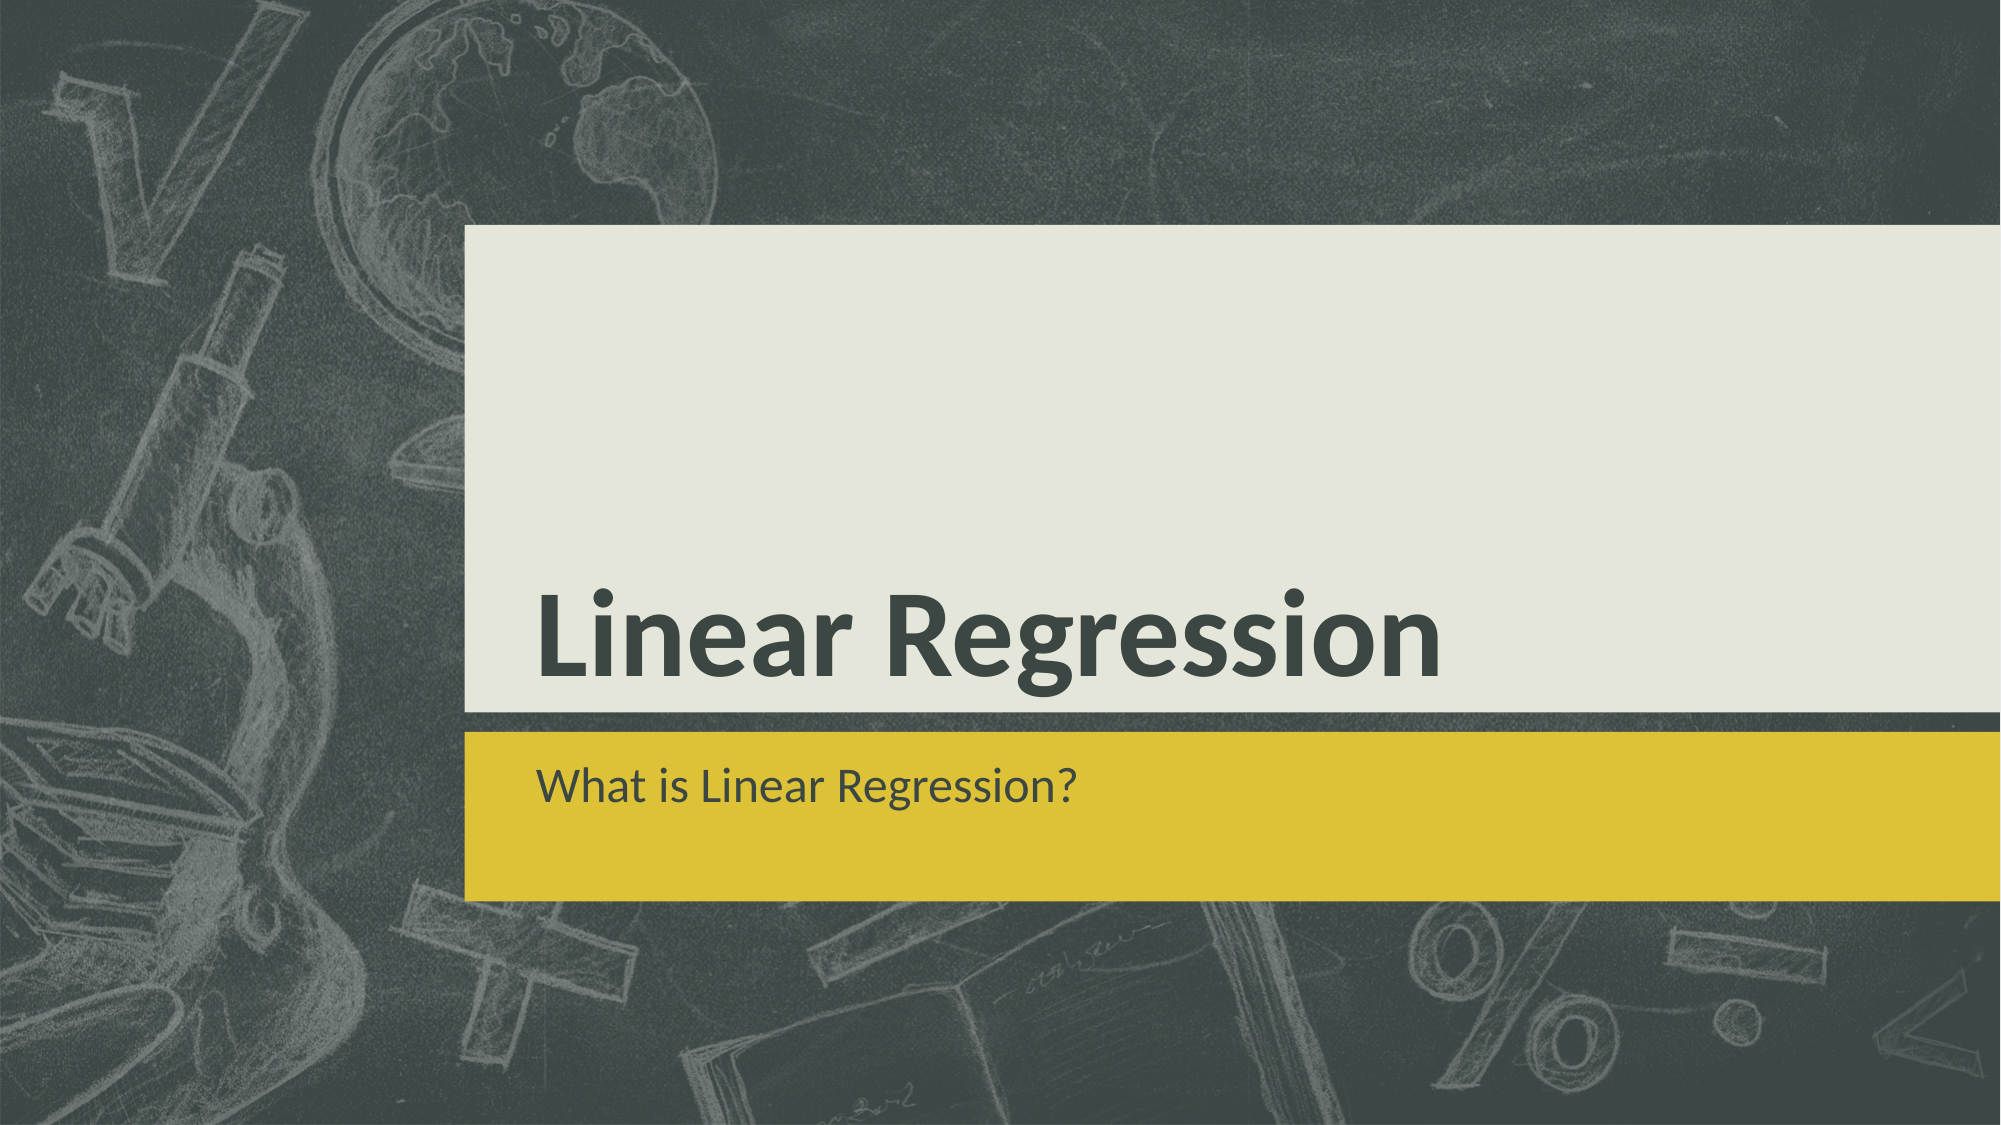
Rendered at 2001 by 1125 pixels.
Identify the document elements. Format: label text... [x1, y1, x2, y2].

subtitle What is Linear Regression? [520, 744, 1916, 887]
picture [0, 0, 2001, 1125]
title Linear Regression [520, 318, 1916, 711]
